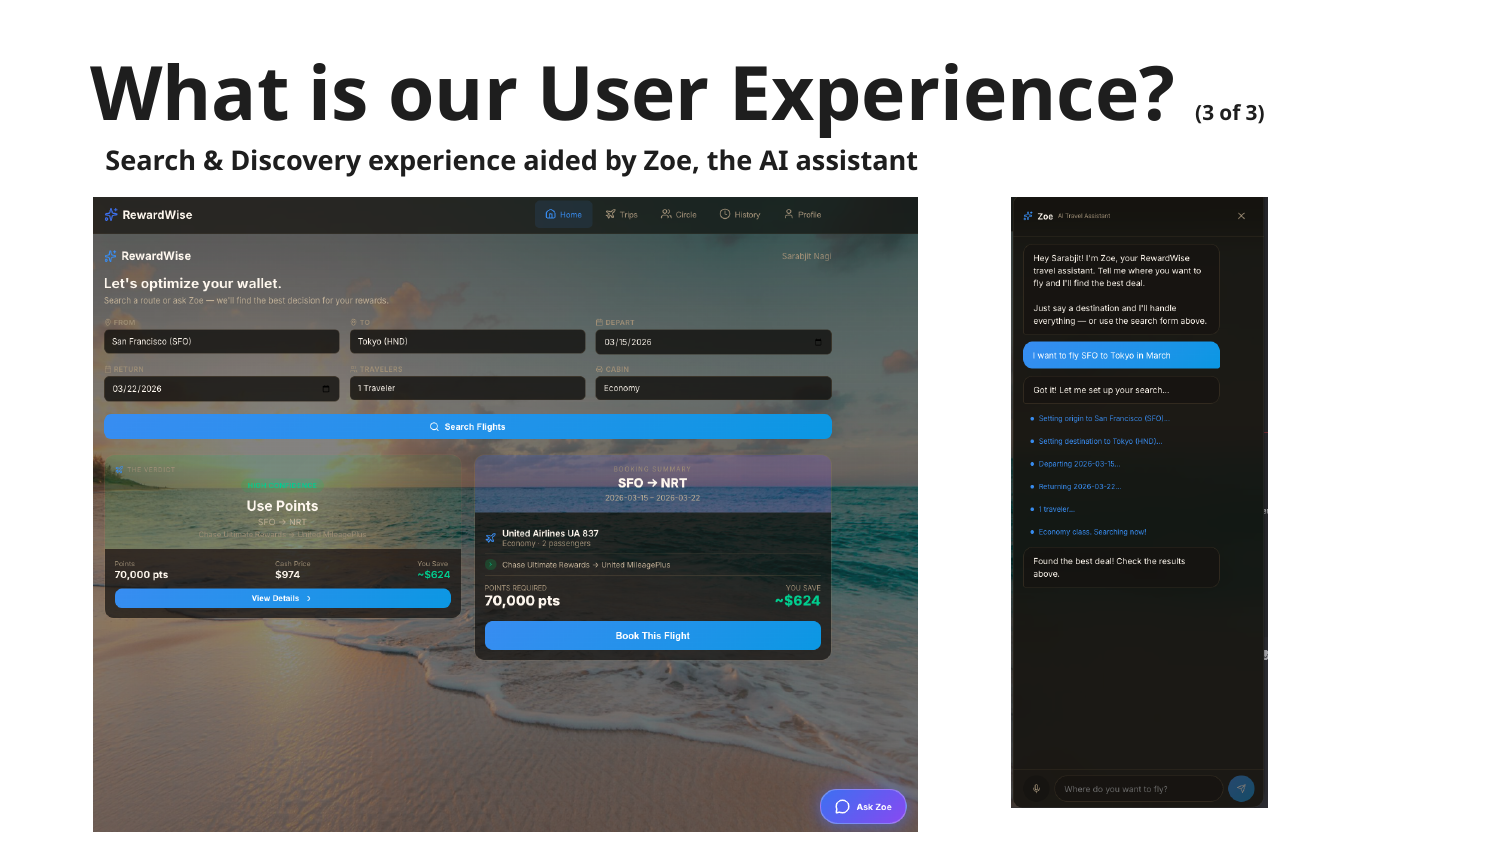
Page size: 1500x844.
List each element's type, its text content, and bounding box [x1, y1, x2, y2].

text_box What is our User Experience? (3 of 3) [74, 44, 1425, 135]
picture [92, 197, 918, 832]
text_box Search & Discovery experience aided by Zoe, the AI assistant [90, 135, 1268, 185]
picture [1011, 197, 1268, 808]
